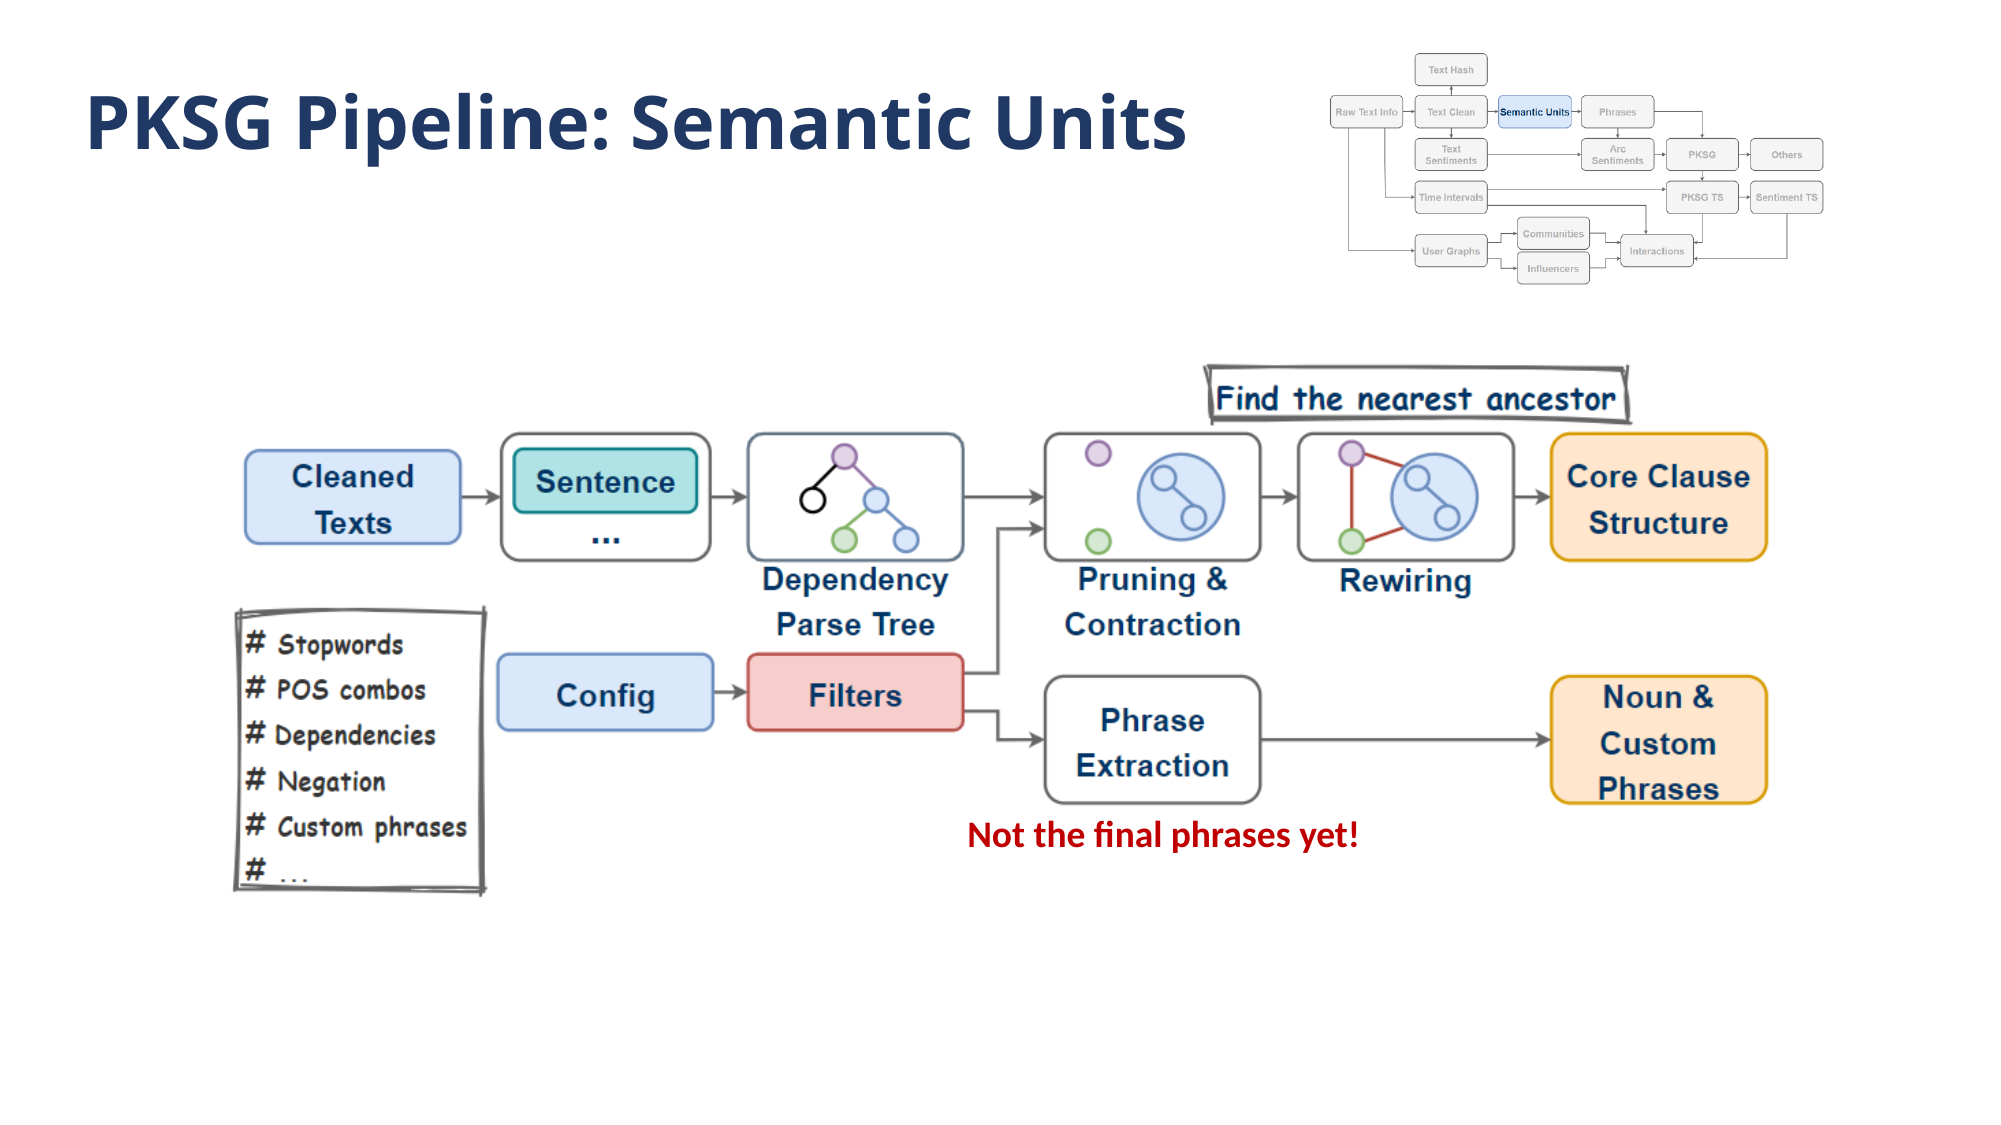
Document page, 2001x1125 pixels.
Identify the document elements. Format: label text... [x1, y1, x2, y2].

text_box PKSG Pipeline: Semantic Units [70, 58, 1301, 192]
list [228, 360, 1774, 900]
picture [1329, 52, 1824, 285]
